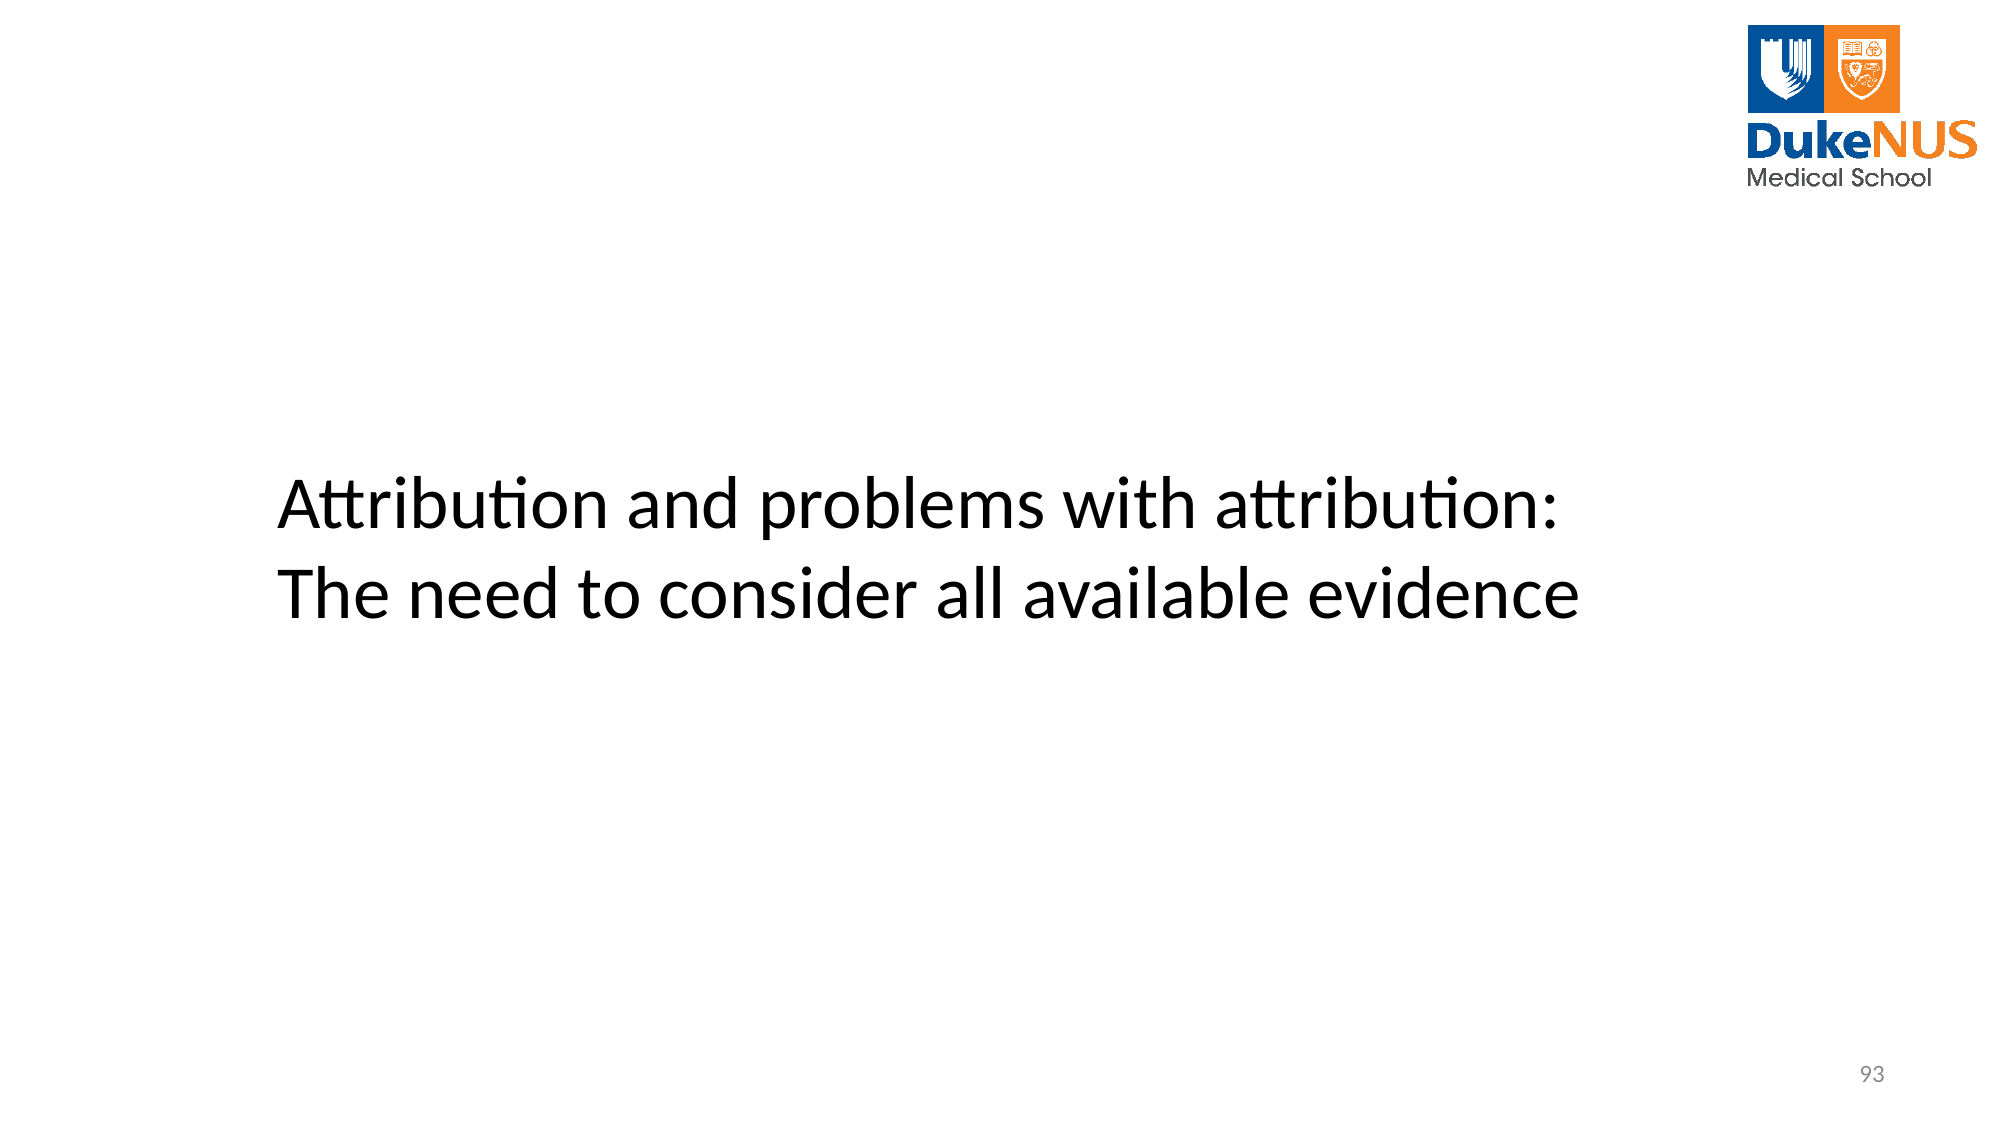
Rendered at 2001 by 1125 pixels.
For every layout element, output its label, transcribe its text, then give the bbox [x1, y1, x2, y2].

slide_number 93 [1433, 1042, 1900, 1103]
title Attribution and problems with attribution: The need to consider all available evidence [262, 450, 1838, 638]
picture [1737, 12, 1978, 189]
